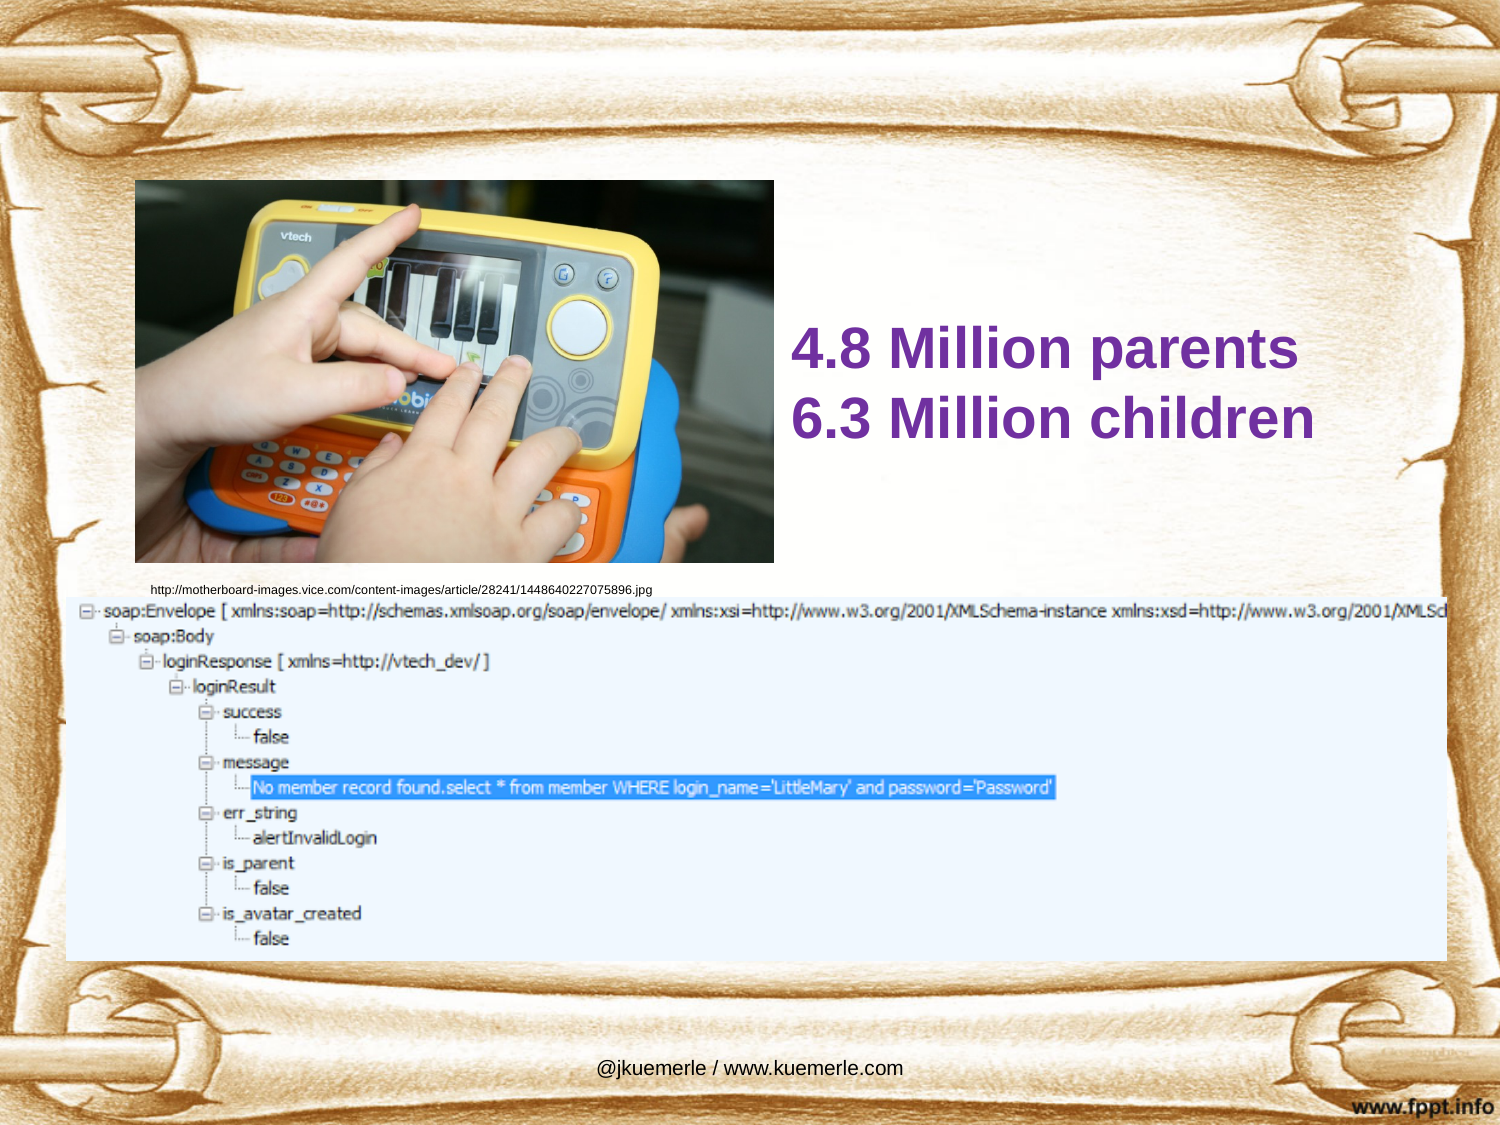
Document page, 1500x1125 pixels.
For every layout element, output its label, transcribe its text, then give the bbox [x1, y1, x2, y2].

footer @jkuemerle / www.kuemerle.com [512, 1046, 988, 1094]
text_box http://motherboard-images.vice.com/content-images/article/28241/1448640227075896.jpg [135, 574, 844, 596]
picture [0, 0, 1500, 1125]
text_box 4.8 Million parents 6.3 Million children [778, 302, 1344, 458]
